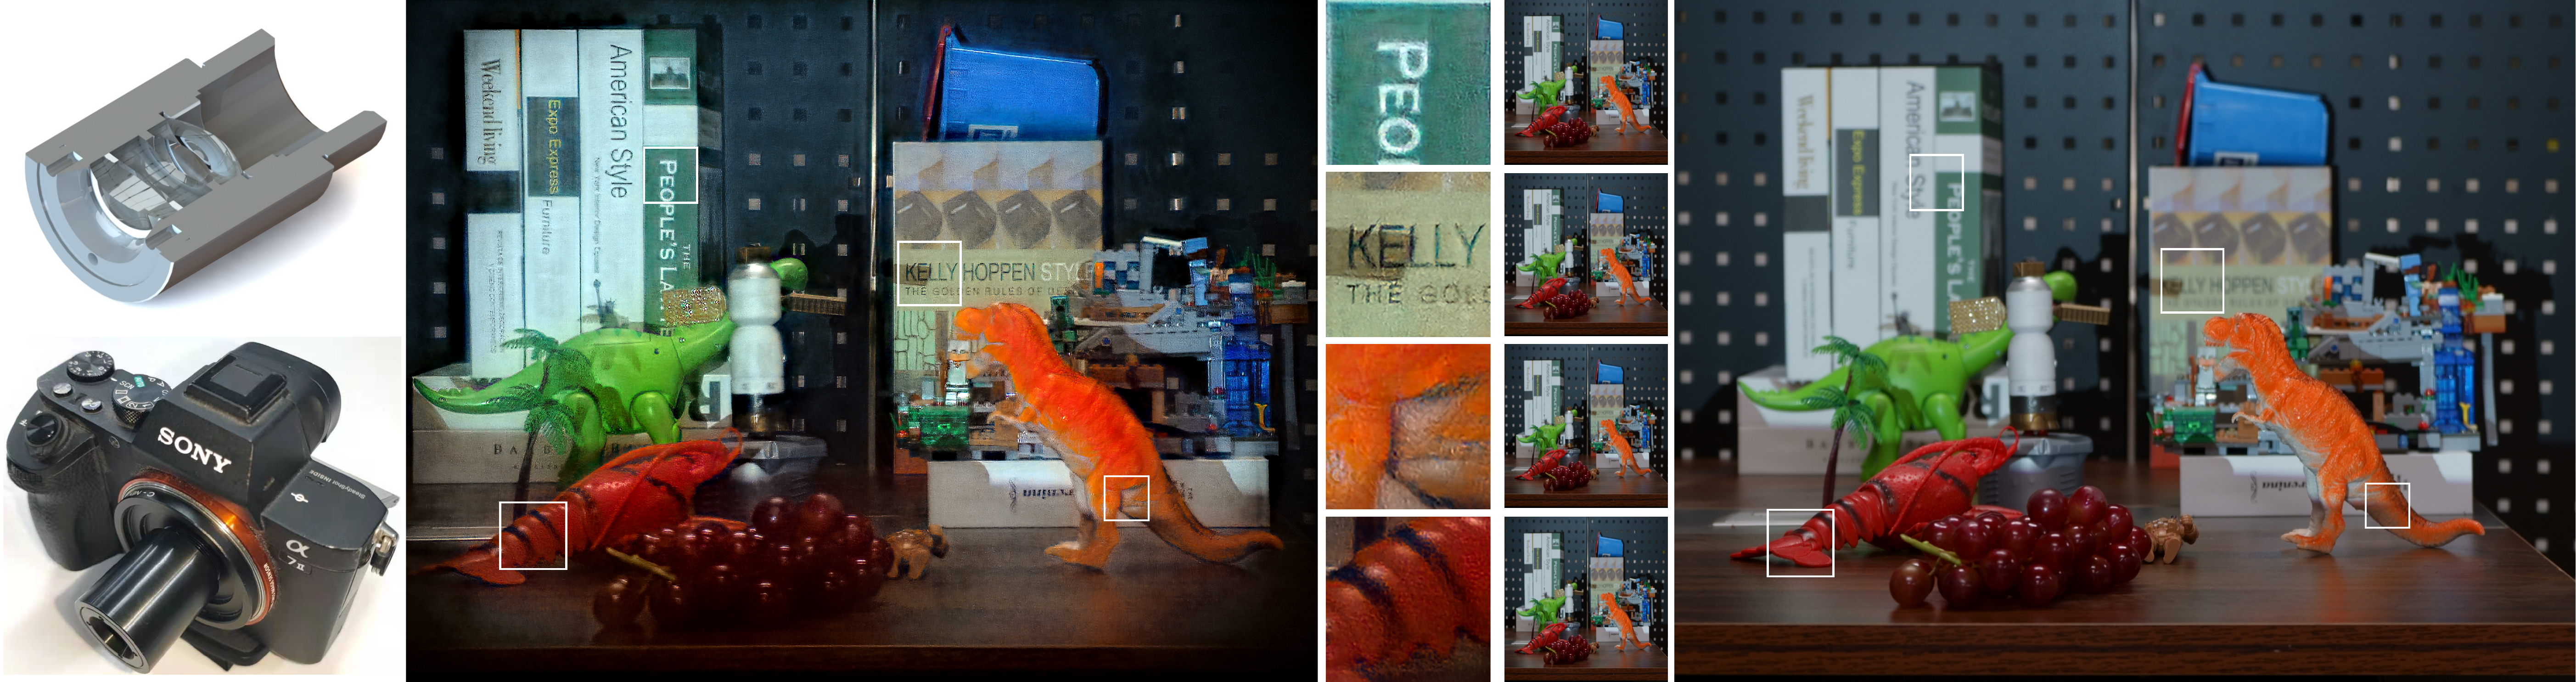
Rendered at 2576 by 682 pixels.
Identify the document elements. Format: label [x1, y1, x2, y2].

text_box [406, 0, 2576, 682]
picture [3, 337, 402, 675]
picture [19, 22, 392, 315]
